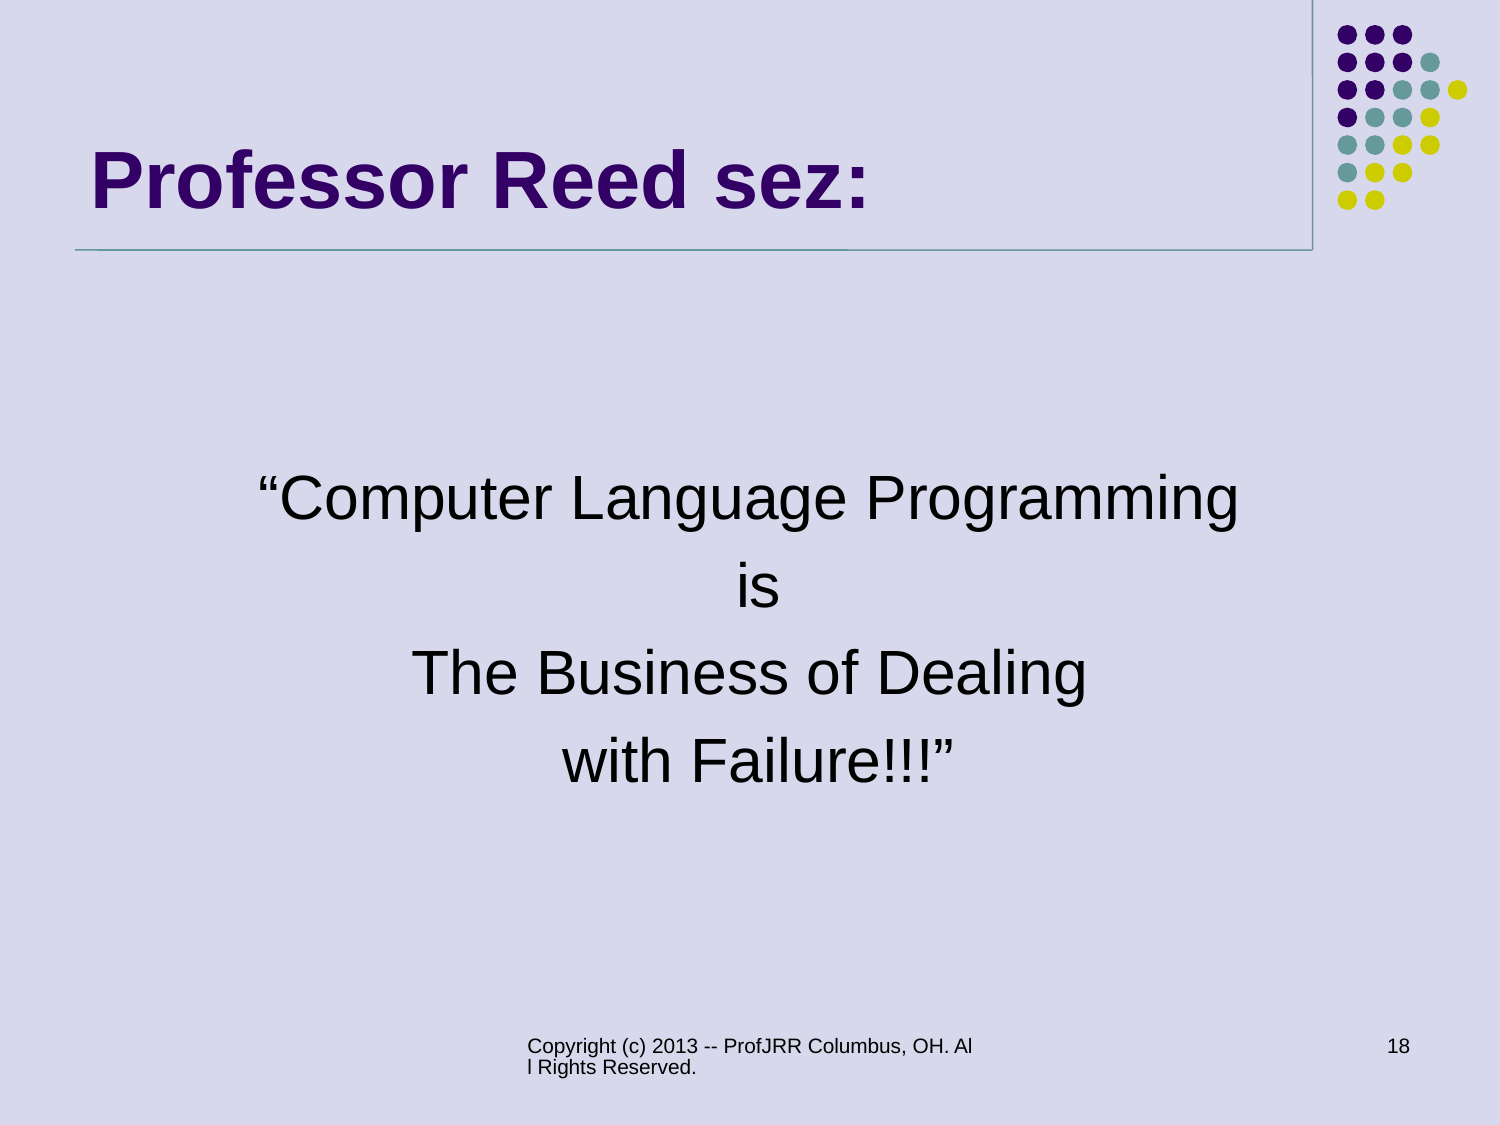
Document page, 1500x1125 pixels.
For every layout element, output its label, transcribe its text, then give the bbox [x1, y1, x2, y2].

title Professor Reed sez: [75, 20, 1313, 233]
footer Copyright (c) 2013 -- ProfJRR Columbus, OH. All Rights Reserved. [512, 1025, 988, 1100]
list “Computer Language Programming is The Business of Dealing with Failure!!!” [75, 275, 1425, 856]
slide_number 18 [1074, 1025, 1425, 1100]
